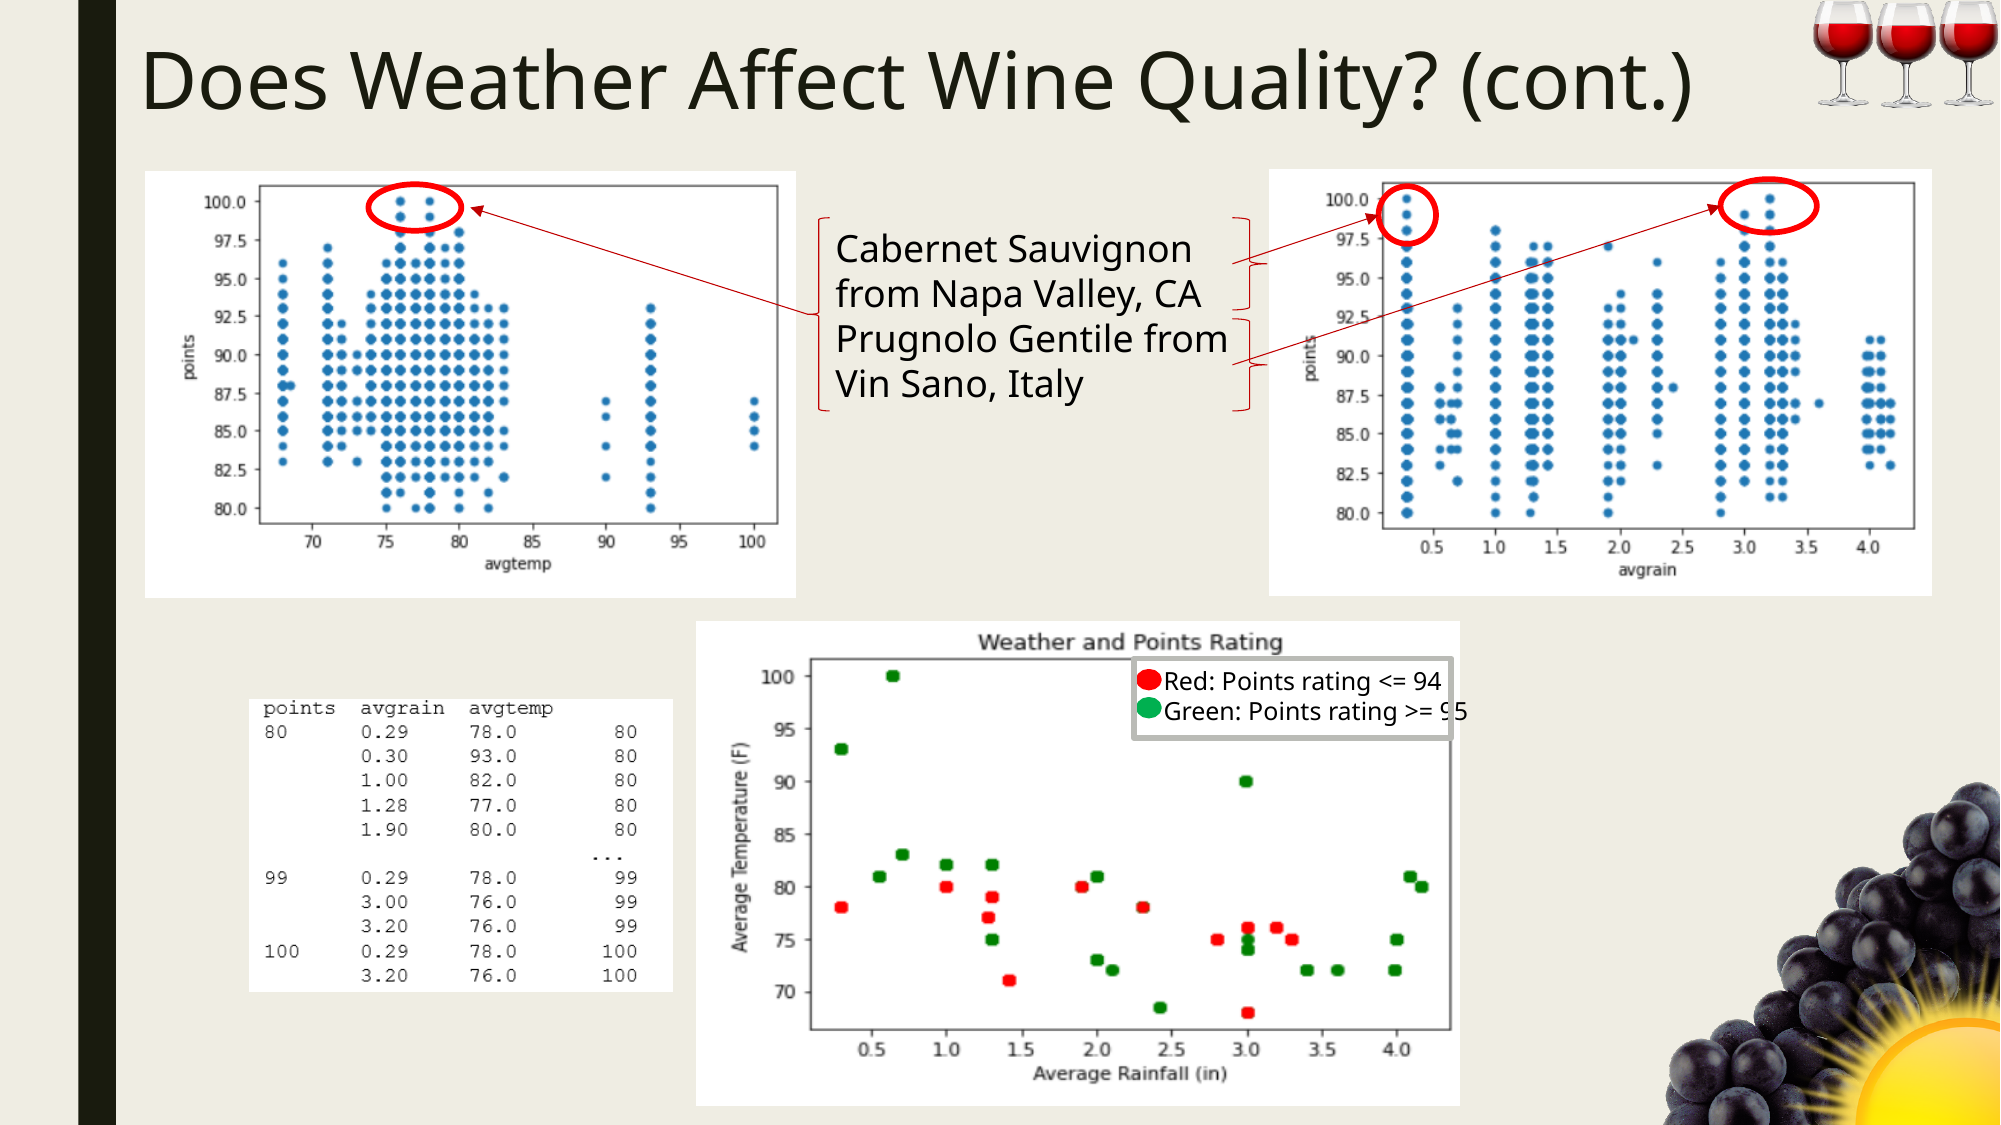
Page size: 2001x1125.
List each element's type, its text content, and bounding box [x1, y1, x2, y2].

text_box [1232, 318, 1268, 412]
picture [696, 621, 1460, 1106]
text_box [145, 171, 796, 598]
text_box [470, 207, 808, 315]
text_box [808, 217, 830, 412]
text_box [1266, 205, 1721, 365]
picture [249, 699, 673, 992]
picture [1661, 782, 2000, 1125]
picture [1811, 0, 2000, 109]
text_box Does Weather Affect Wine Quality? (cont.) [124, 0, 1727, 167]
text_box Cabernet Sauvignon from Napa Valley, CA Prugnolo Gentile from Vin Sano, Italy [820, 217, 1269, 458]
text_box [1232, 217, 1266, 311]
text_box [1133, 658, 1536, 739]
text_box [1269, 169, 1932, 596]
